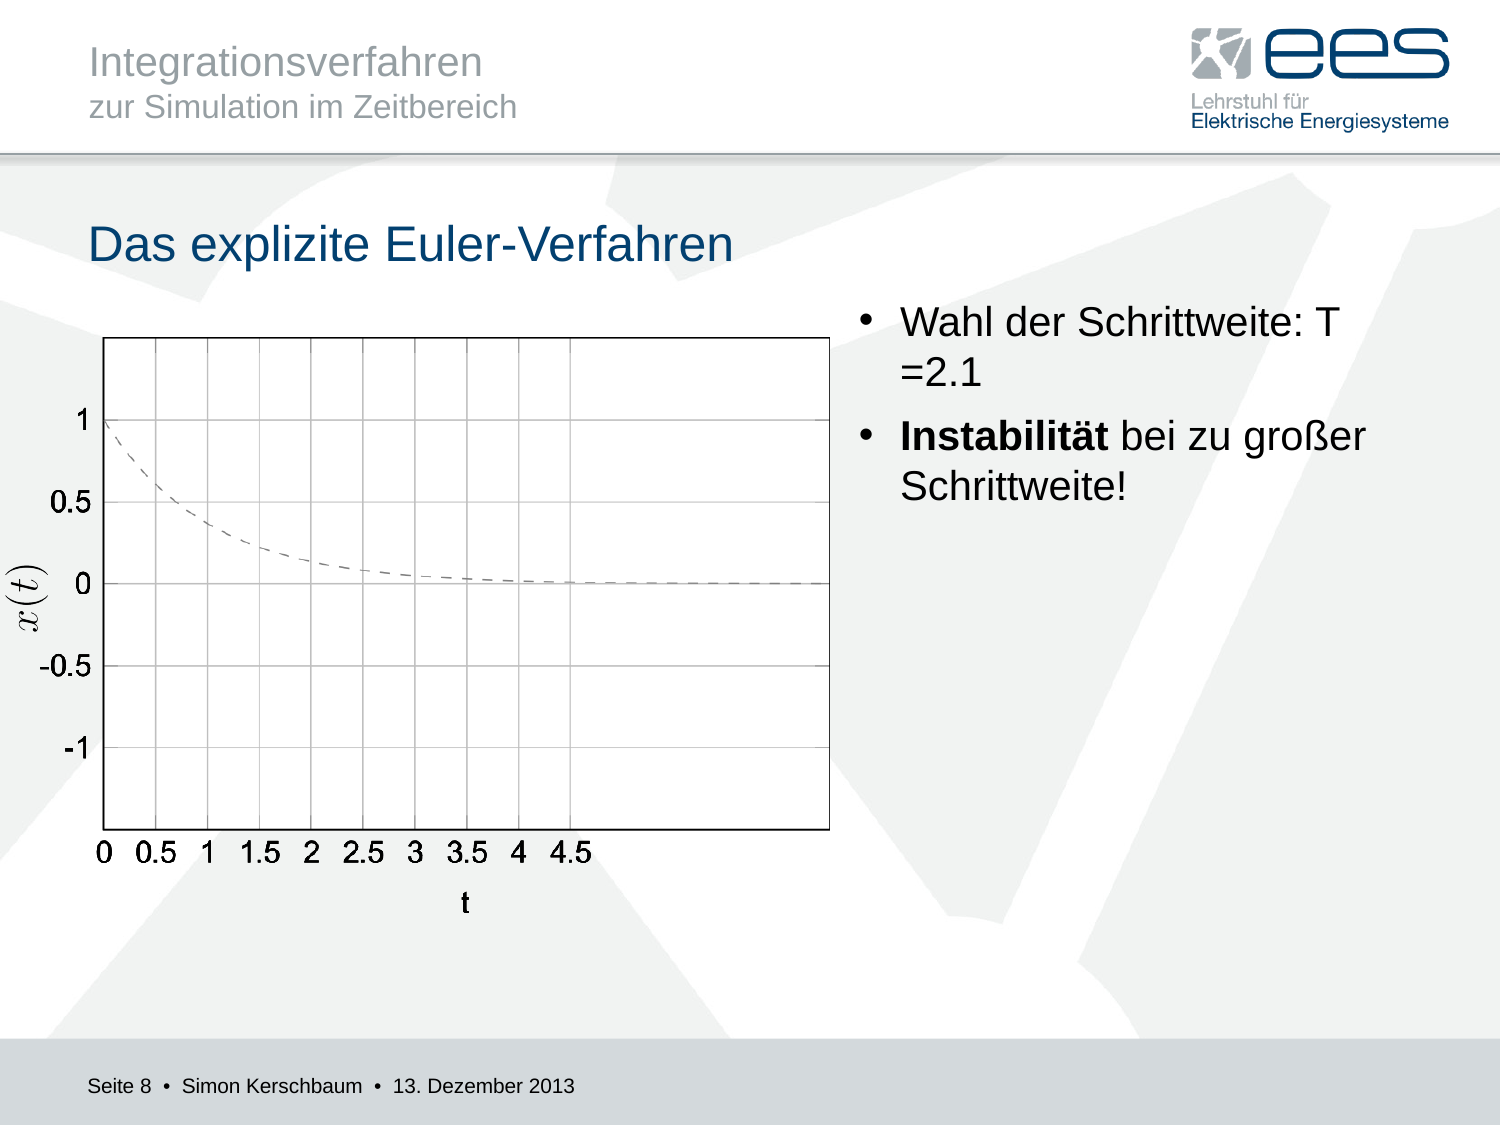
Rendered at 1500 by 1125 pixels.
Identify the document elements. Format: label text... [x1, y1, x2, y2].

picture [0, 155, 1500, 1038]
title Das explizite Euler-Verfahren [87, 180, 1413, 302]
list Wahl der Schrittweite: T =2.1 Instabilität bei zu großer Schrittweite! [858, 302, 1413, 975]
